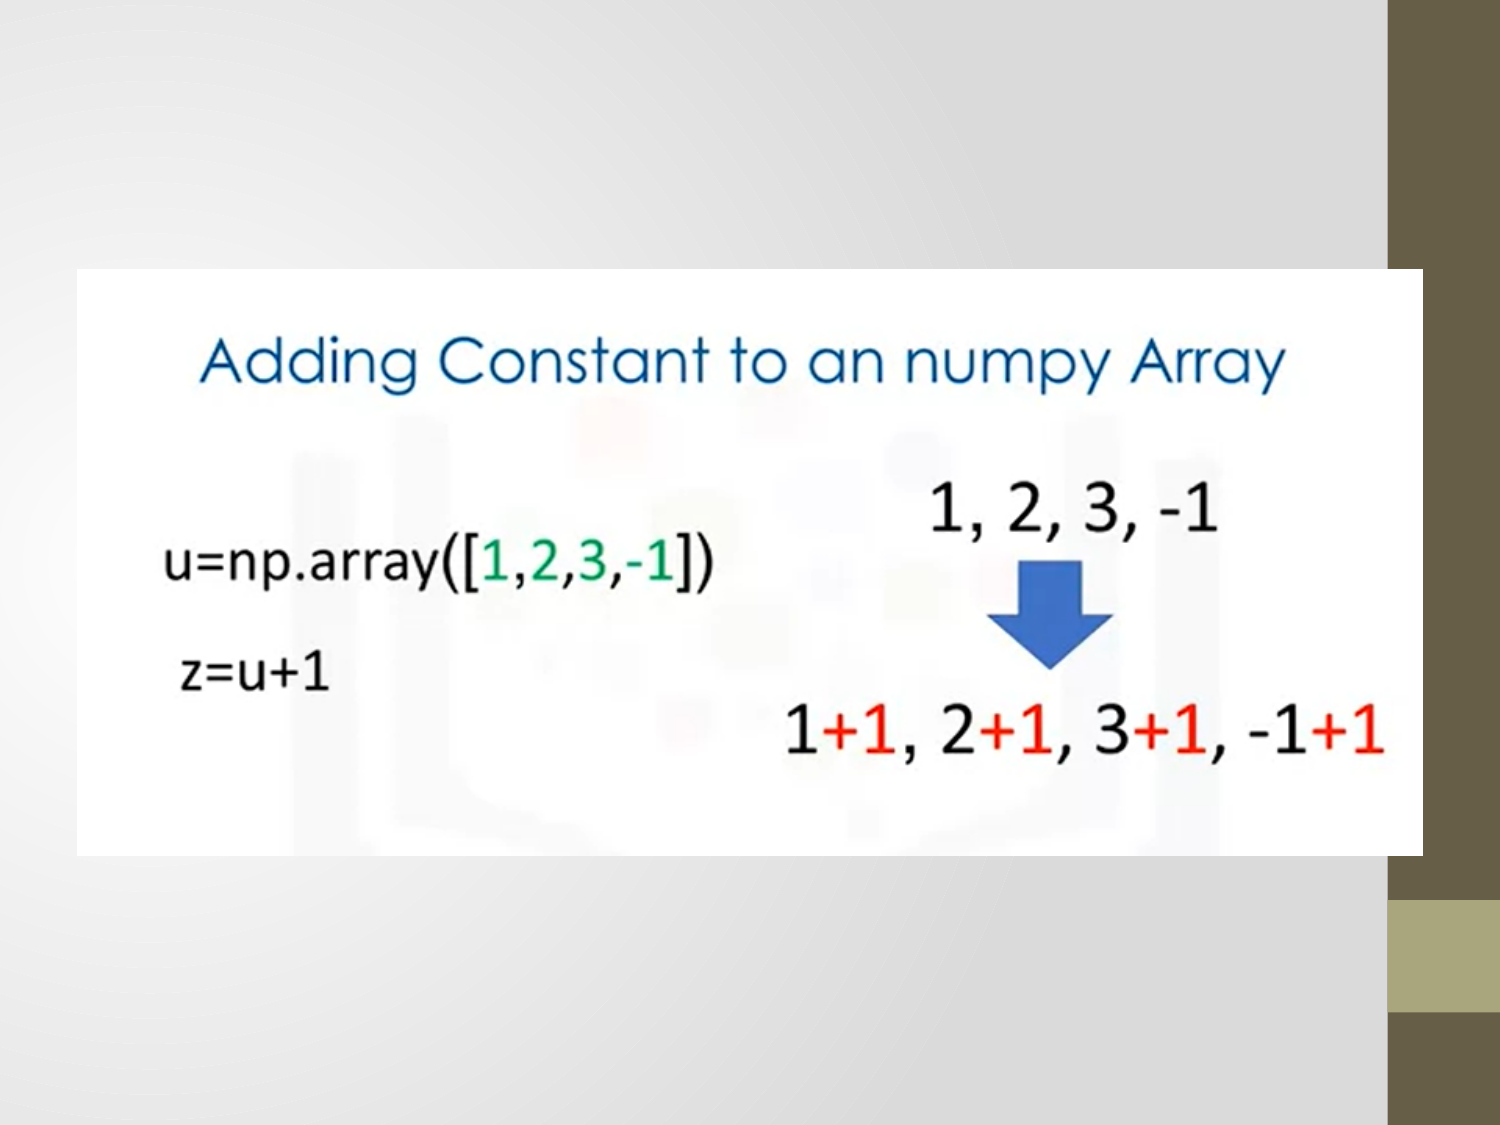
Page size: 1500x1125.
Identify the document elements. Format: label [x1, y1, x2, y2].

picture [76, 268, 1424, 856]
